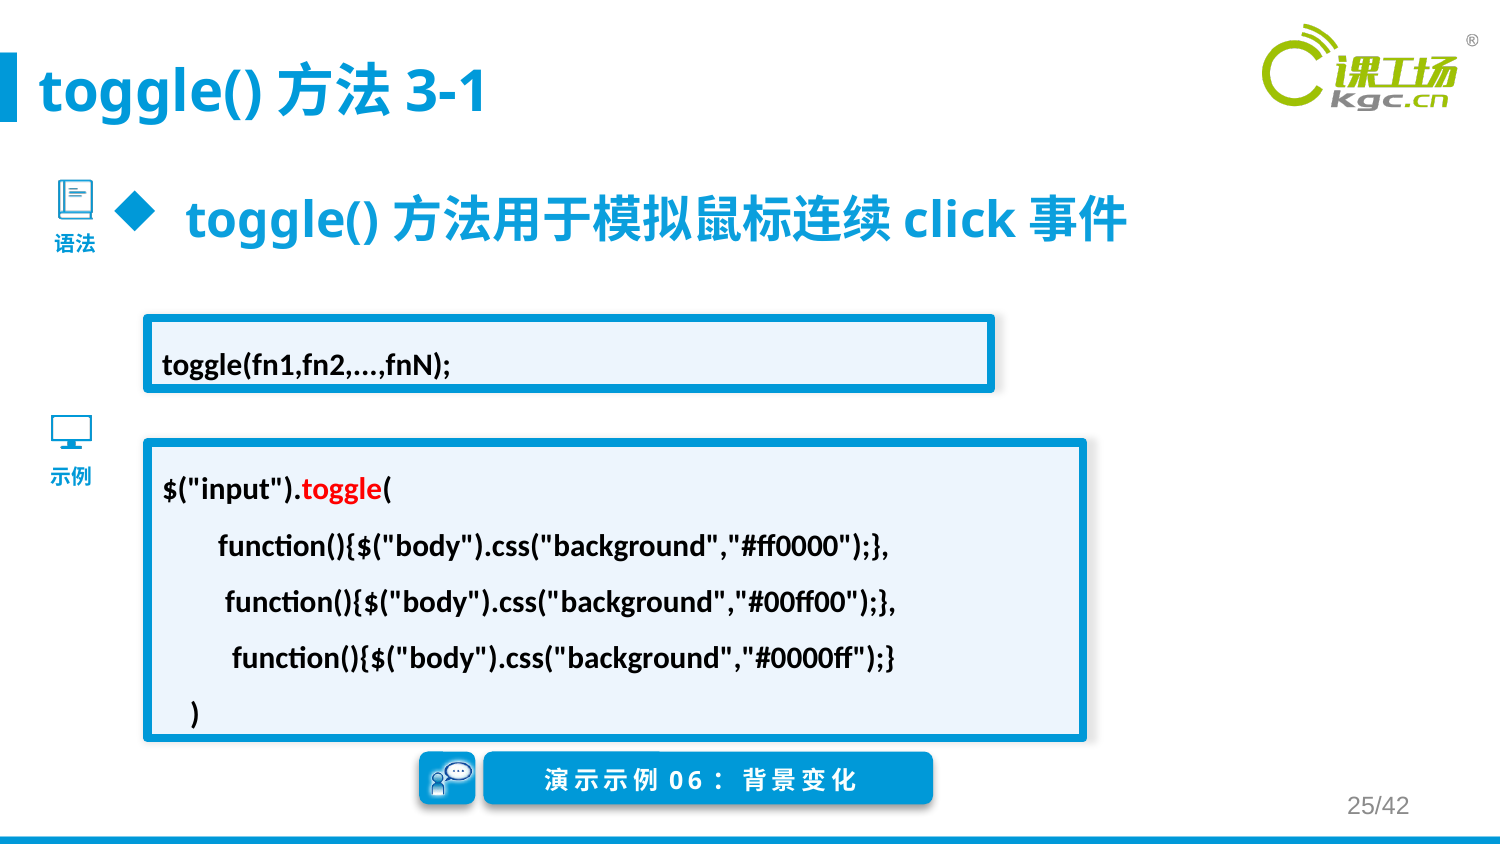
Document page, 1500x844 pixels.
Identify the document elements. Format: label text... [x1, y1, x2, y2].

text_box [39, 173, 112, 264]
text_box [418, 751, 934, 805]
list toggle()方法用于模拟鼠标连续click事件 [94, 149, 1411, 743]
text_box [35, 408, 108, 497]
picture [0, 0, 1500, 836]
text_box toggle(fn1,fn2,...,fnN); [147, 317, 992, 389]
title toggle()方法3-1 [37, 33, 1390, 151]
text_box $("input").toggle( function(){$("body").css("background","#ff0000");}, function(){$("body").css("background","#00ff00");}, function(){$("body").css("background","#0000ff");} ) [147, 442, 1084, 739]
slide_number 25/42 [1074, 782, 1425, 828]
